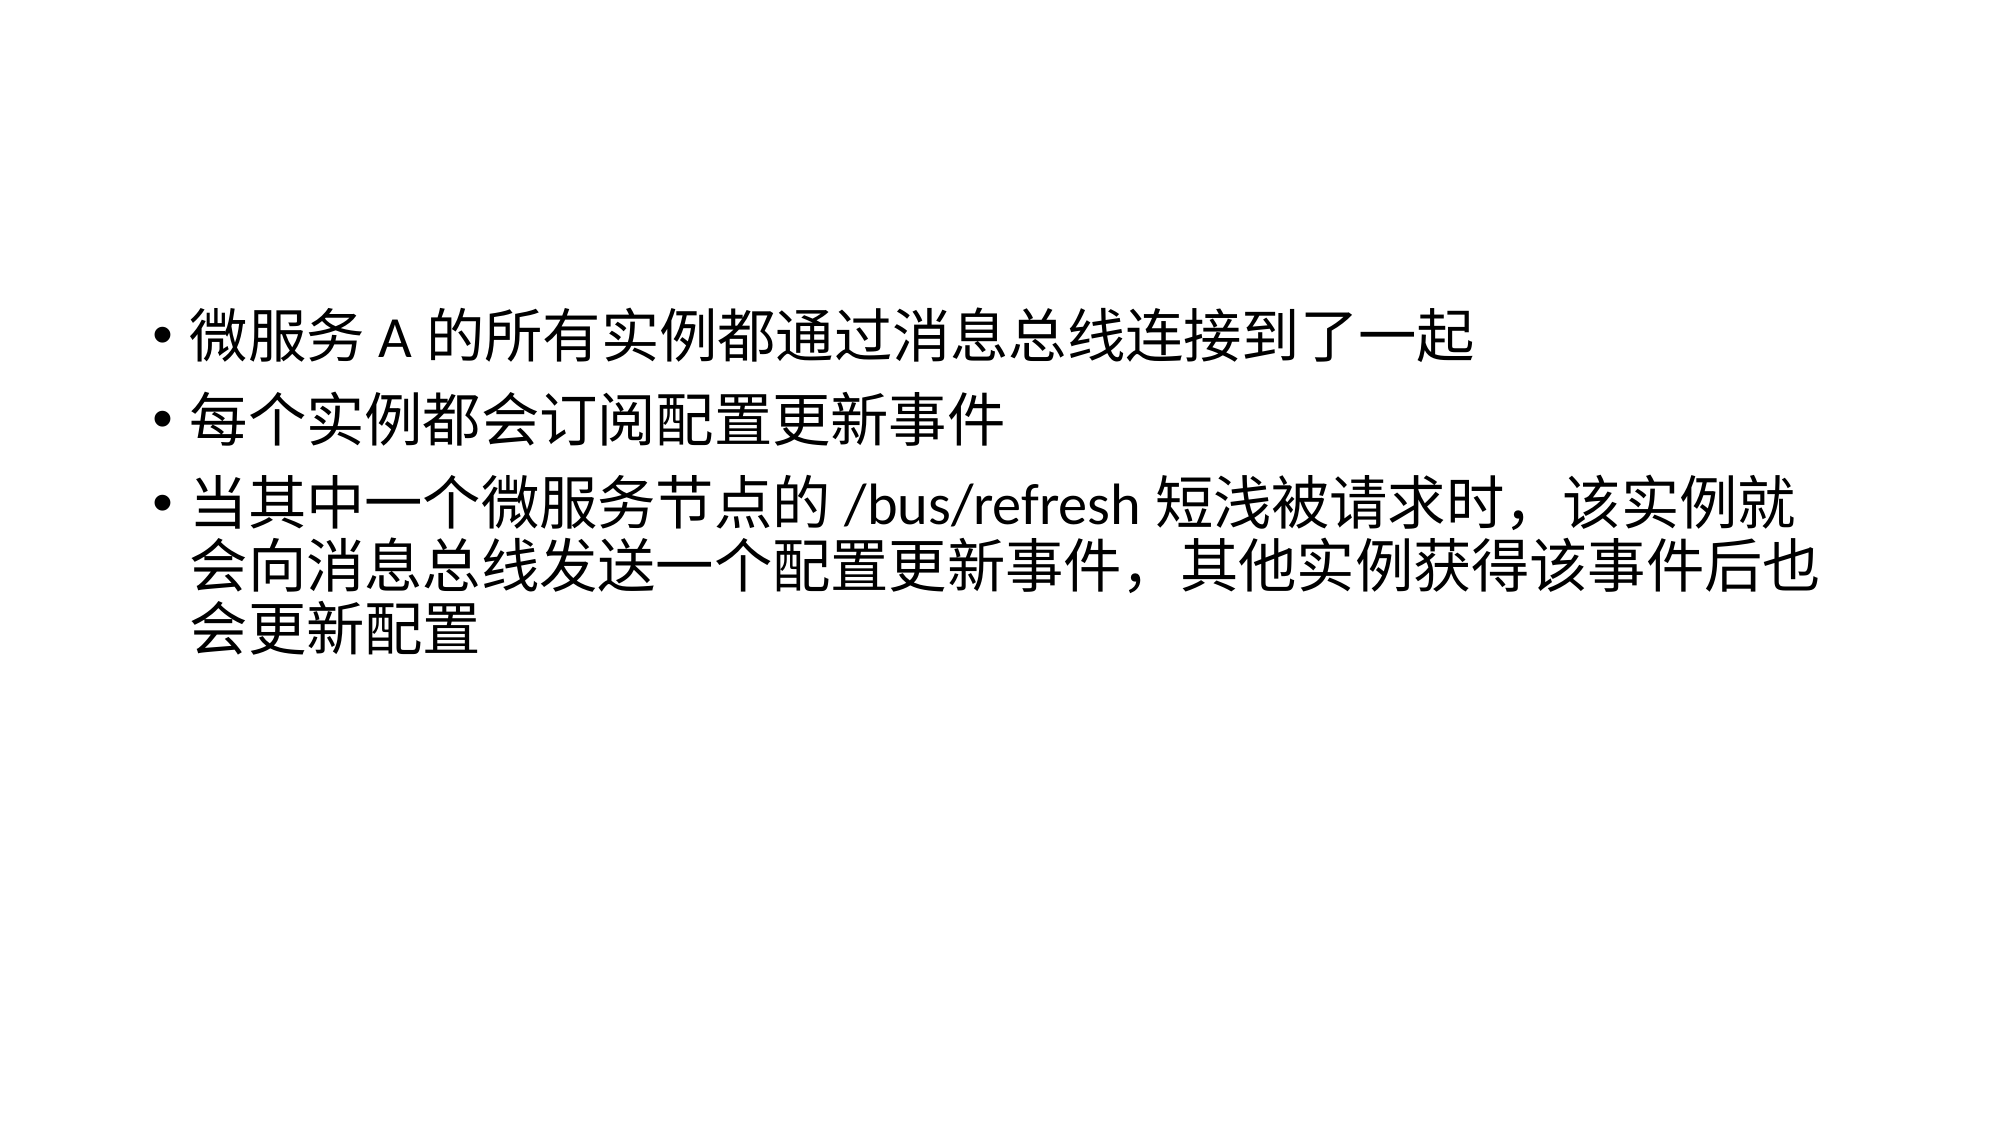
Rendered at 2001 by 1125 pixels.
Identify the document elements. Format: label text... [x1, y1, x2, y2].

list 微服务A的所有实例都通过消息总线连接到了一起 每个实例都会订阅配置更新事件 当其中一个微服务节点的/bus/refresh短浅被请求时，该实例就会向消息总线发送一个配置更新事件，其他实例获得该事件后也会更新配置 [137, 299, 1863, 1014]
